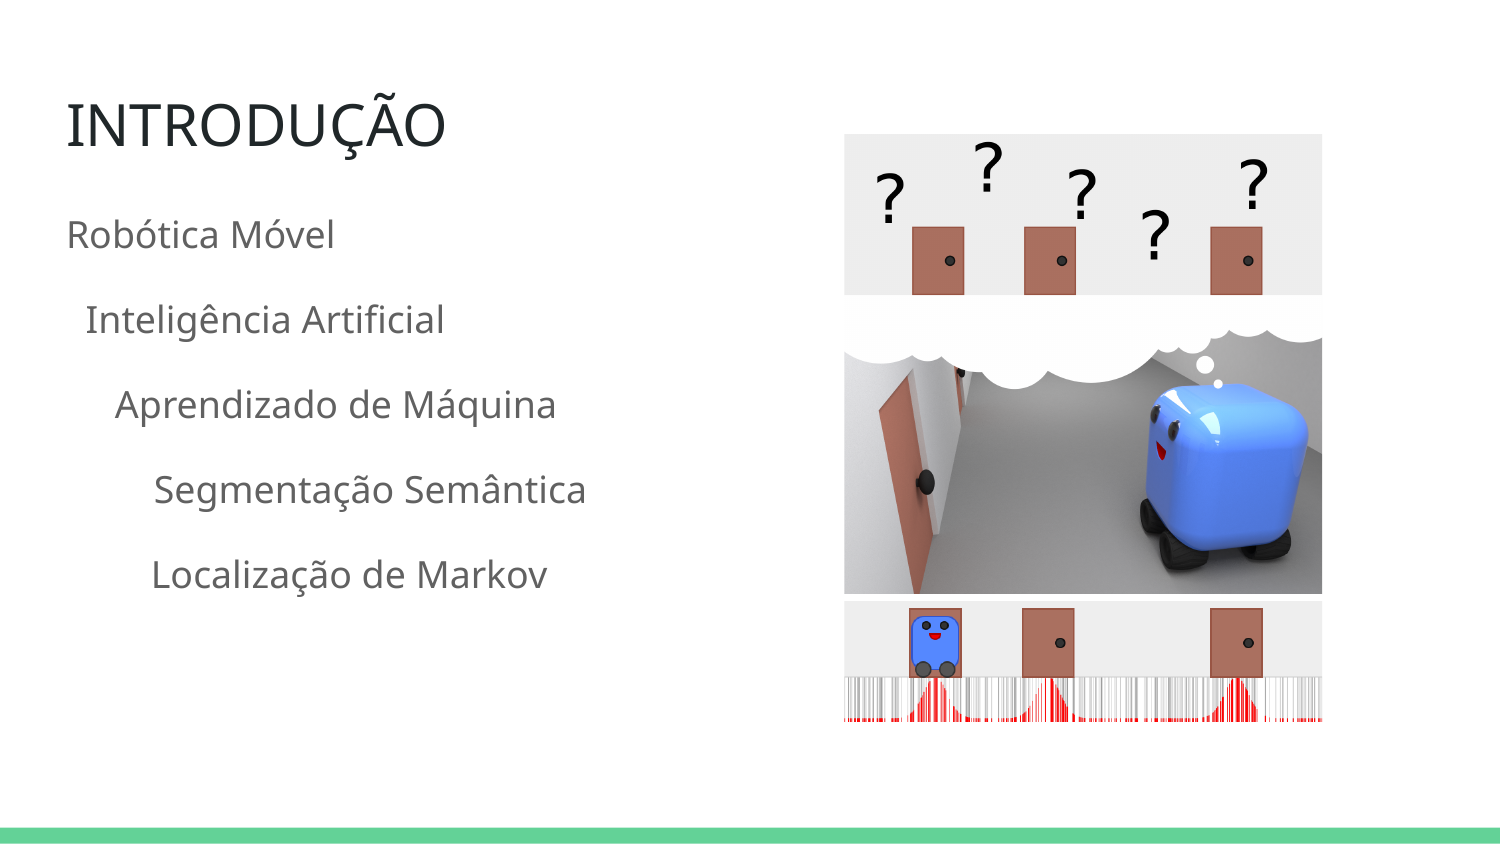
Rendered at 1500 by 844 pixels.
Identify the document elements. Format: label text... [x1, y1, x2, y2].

picture [843, 134, 1323, 594]
list Robótica Móvel Inteligência Artificial Aprendizado de Máquina Segmentação Semântica Localização de Markov [51, 189, 653, 750]
picture [843, 601, 1323, 722]
title INTRODUÇÃO [51, 72, 1449, 167]
